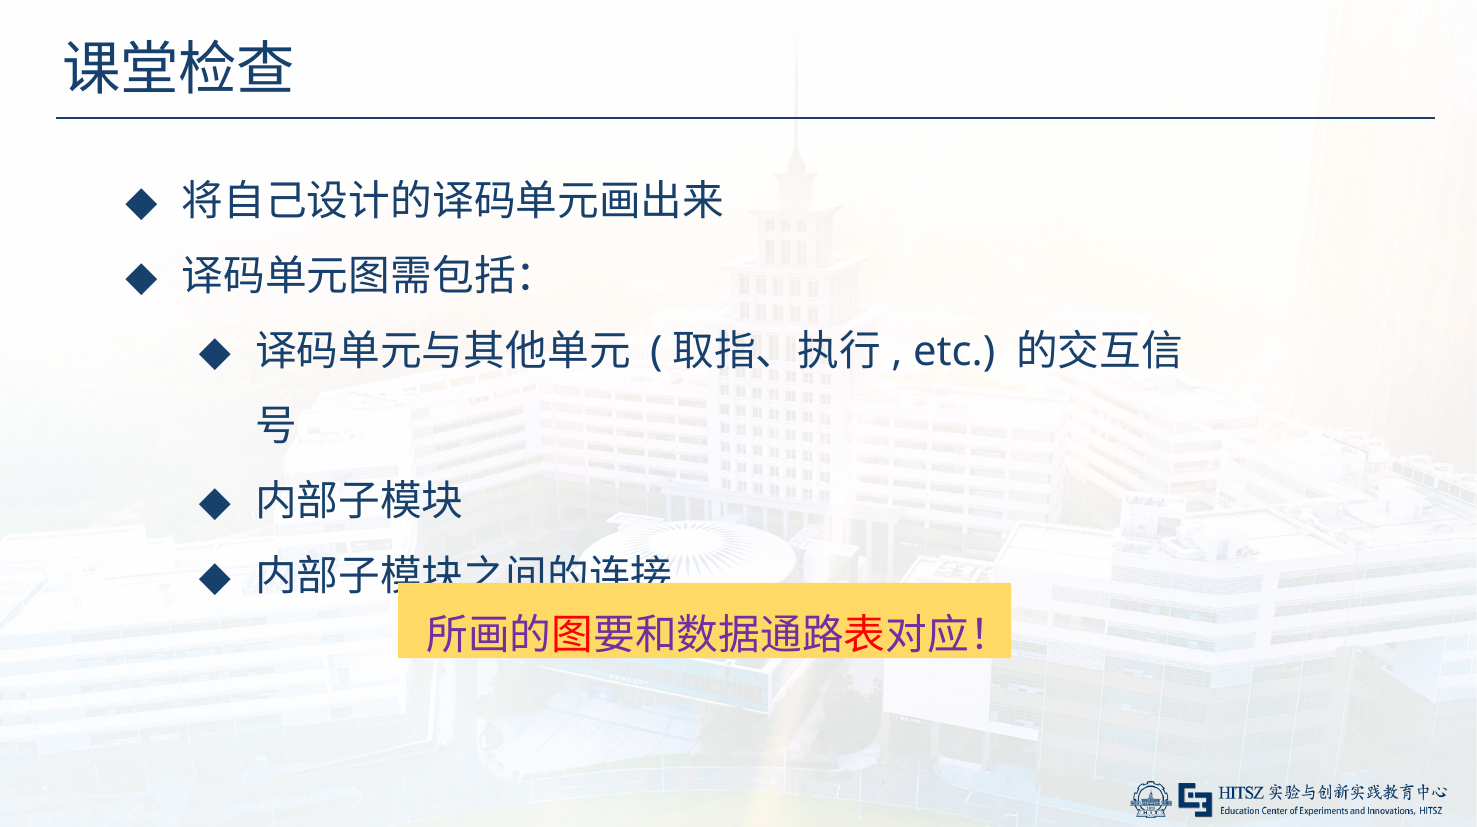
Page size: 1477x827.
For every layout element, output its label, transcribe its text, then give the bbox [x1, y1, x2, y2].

text_box 所画的图要和数据通路表对应！ [398, 582, 1012, 659]
picture [0, 0, 1477, 827]
text_box 将自己设计的译码单元画出来 译码单元图需包括： 译码单元与其他单元 (取指、执行, etc.) 的交互信号 内部子模块 内部子模块之间的连接 [110, 141, 1235, 607]
text_box 课堂检查 [47, 23, 396, 109]
